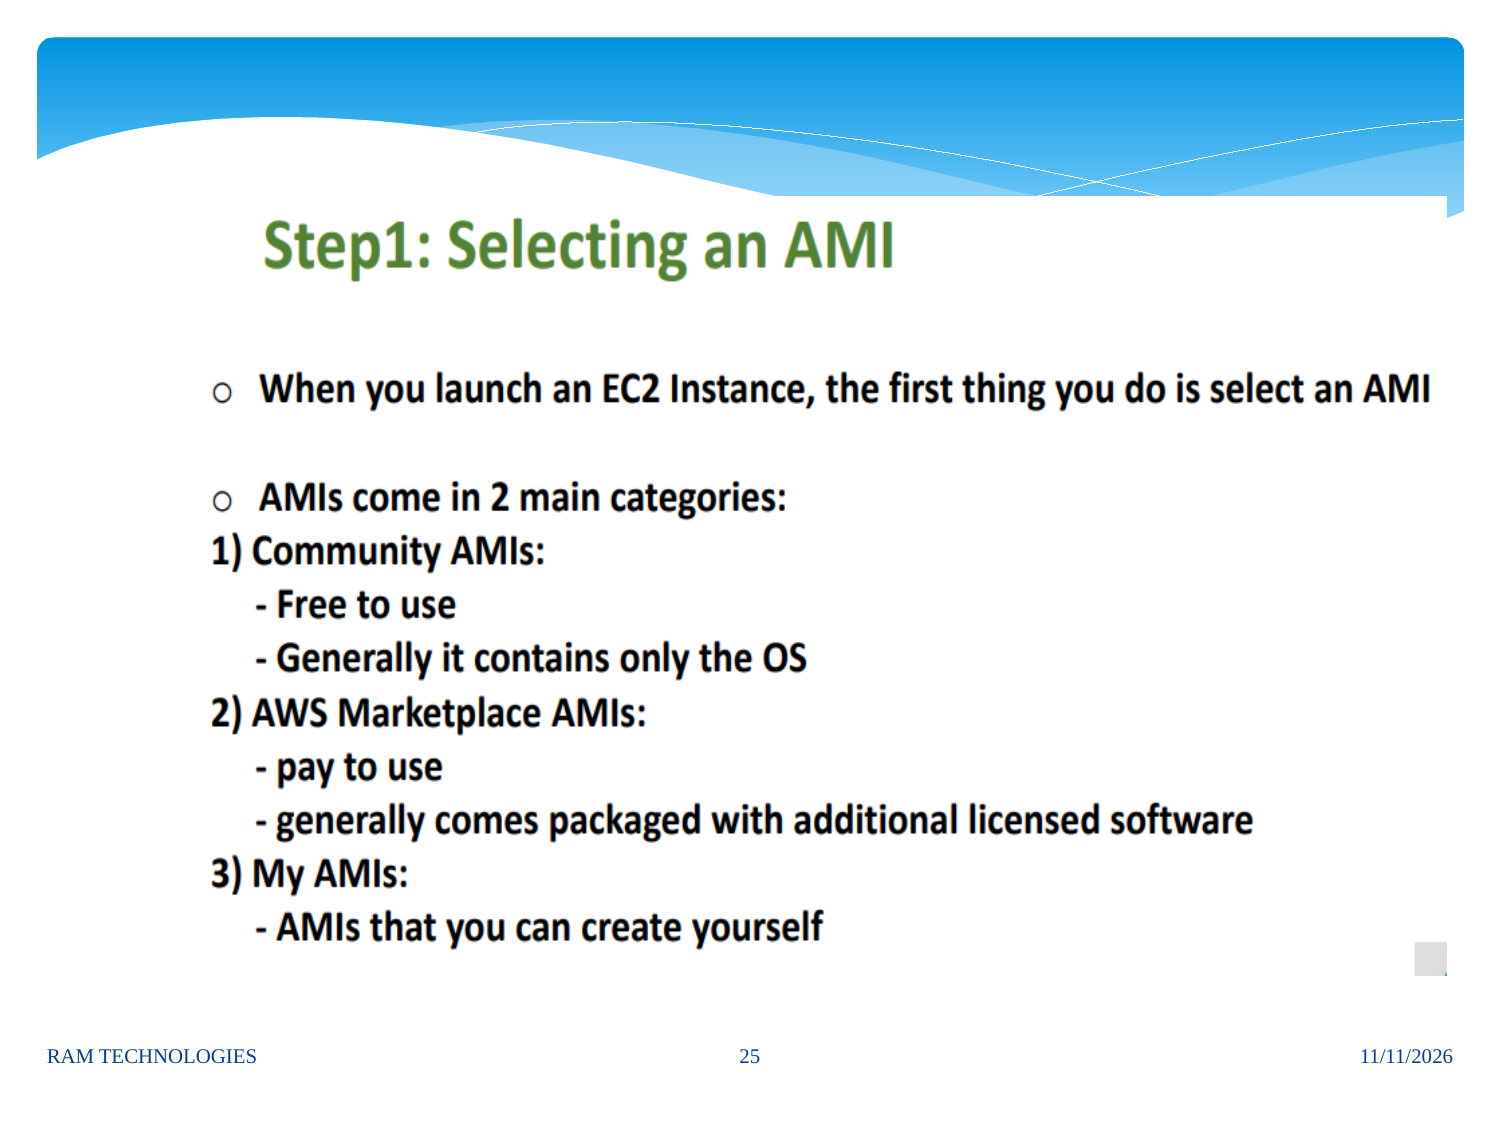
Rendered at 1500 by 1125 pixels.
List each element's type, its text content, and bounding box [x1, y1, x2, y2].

slide_number 25 [654, 1025, 846, 1086]
footer RAM TECHNOLOGIES [31, 1025, 653, 1086]
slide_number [847, 1025, 1469, 1086]
picture [73, 196, 1448, 977]
